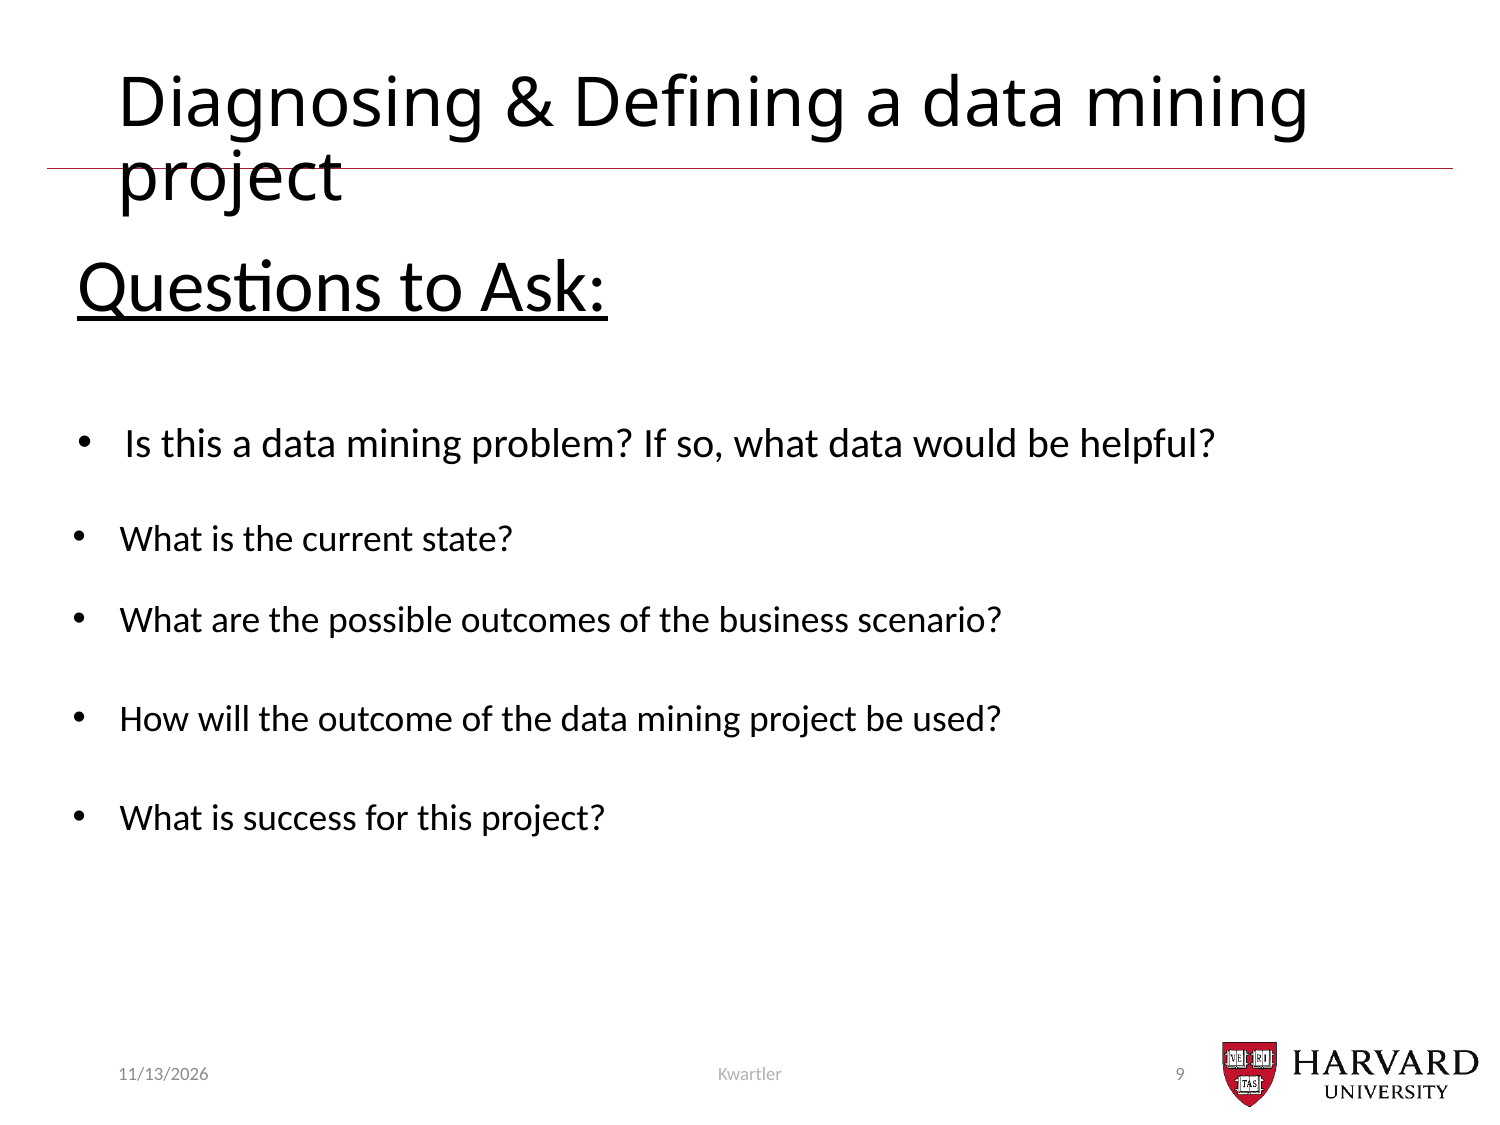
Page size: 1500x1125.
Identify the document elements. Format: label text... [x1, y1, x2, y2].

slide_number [103, 1042, 441, 1103]
text_box What is success for this project? [57, 785, 1238, 845]
footer Kwartler [496, 1042, 1004, 1103]
picture [1200, 1024, 1500, 1125]
text_box Questions to Ask: Is this a data mining problem? If so, what data would be helpful? [62, 228, 1233, 506]
slide_number 9 [1059, 1042, 1200, 1103]
text_box What are the possible outcomes of the business scenario? [57, 587, 1238, 647]
text_box How will the outcome of the data mining project be used? [57, 686, 1238, 746]
text_box What is the current state? [57, 506, 1238, 566]
title Diagnosing & Defining a data mining project [103, 59, 1397, 157]
